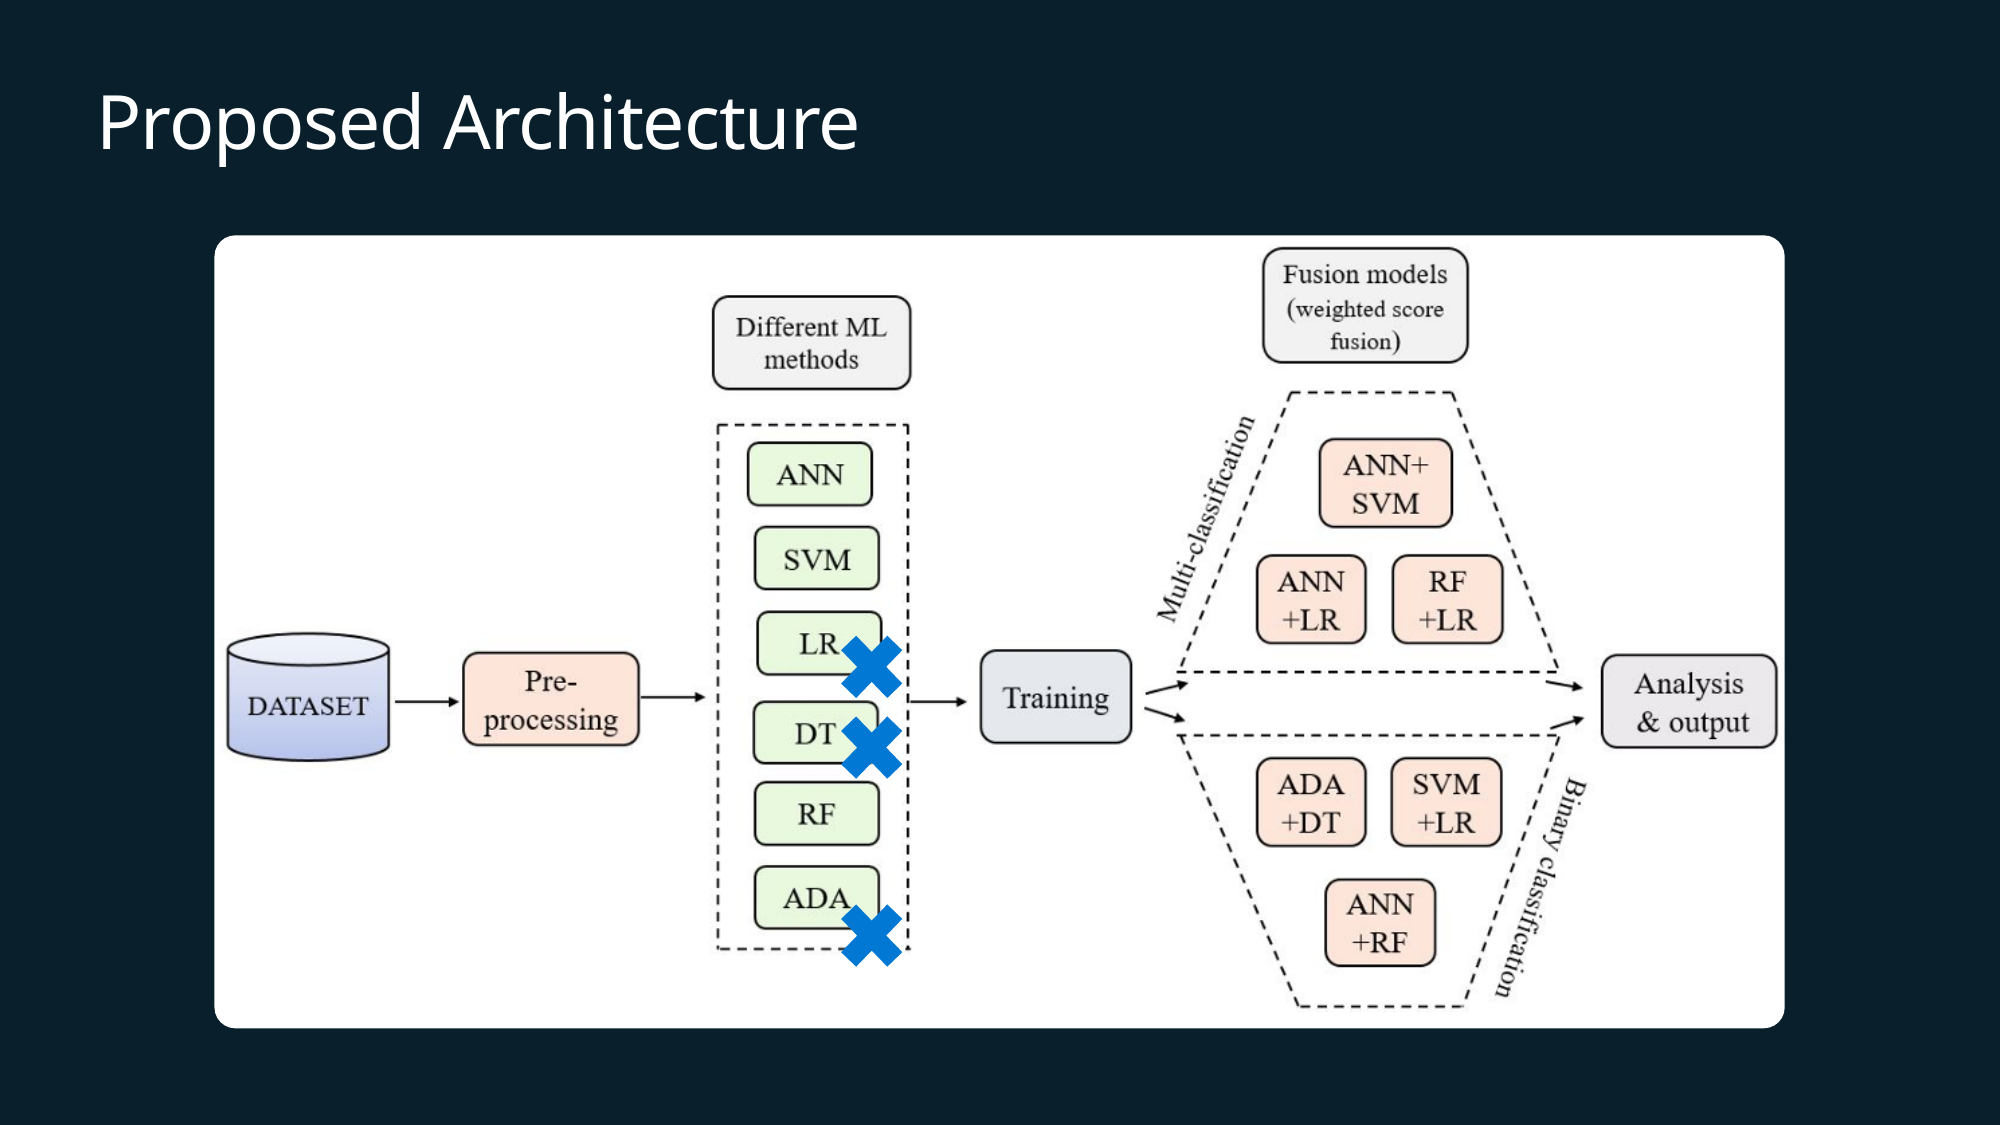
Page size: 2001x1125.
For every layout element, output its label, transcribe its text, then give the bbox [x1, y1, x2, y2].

title Proposed Architecture [96, 75, 1904, 166]
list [214, 235, 1785, 1029]
